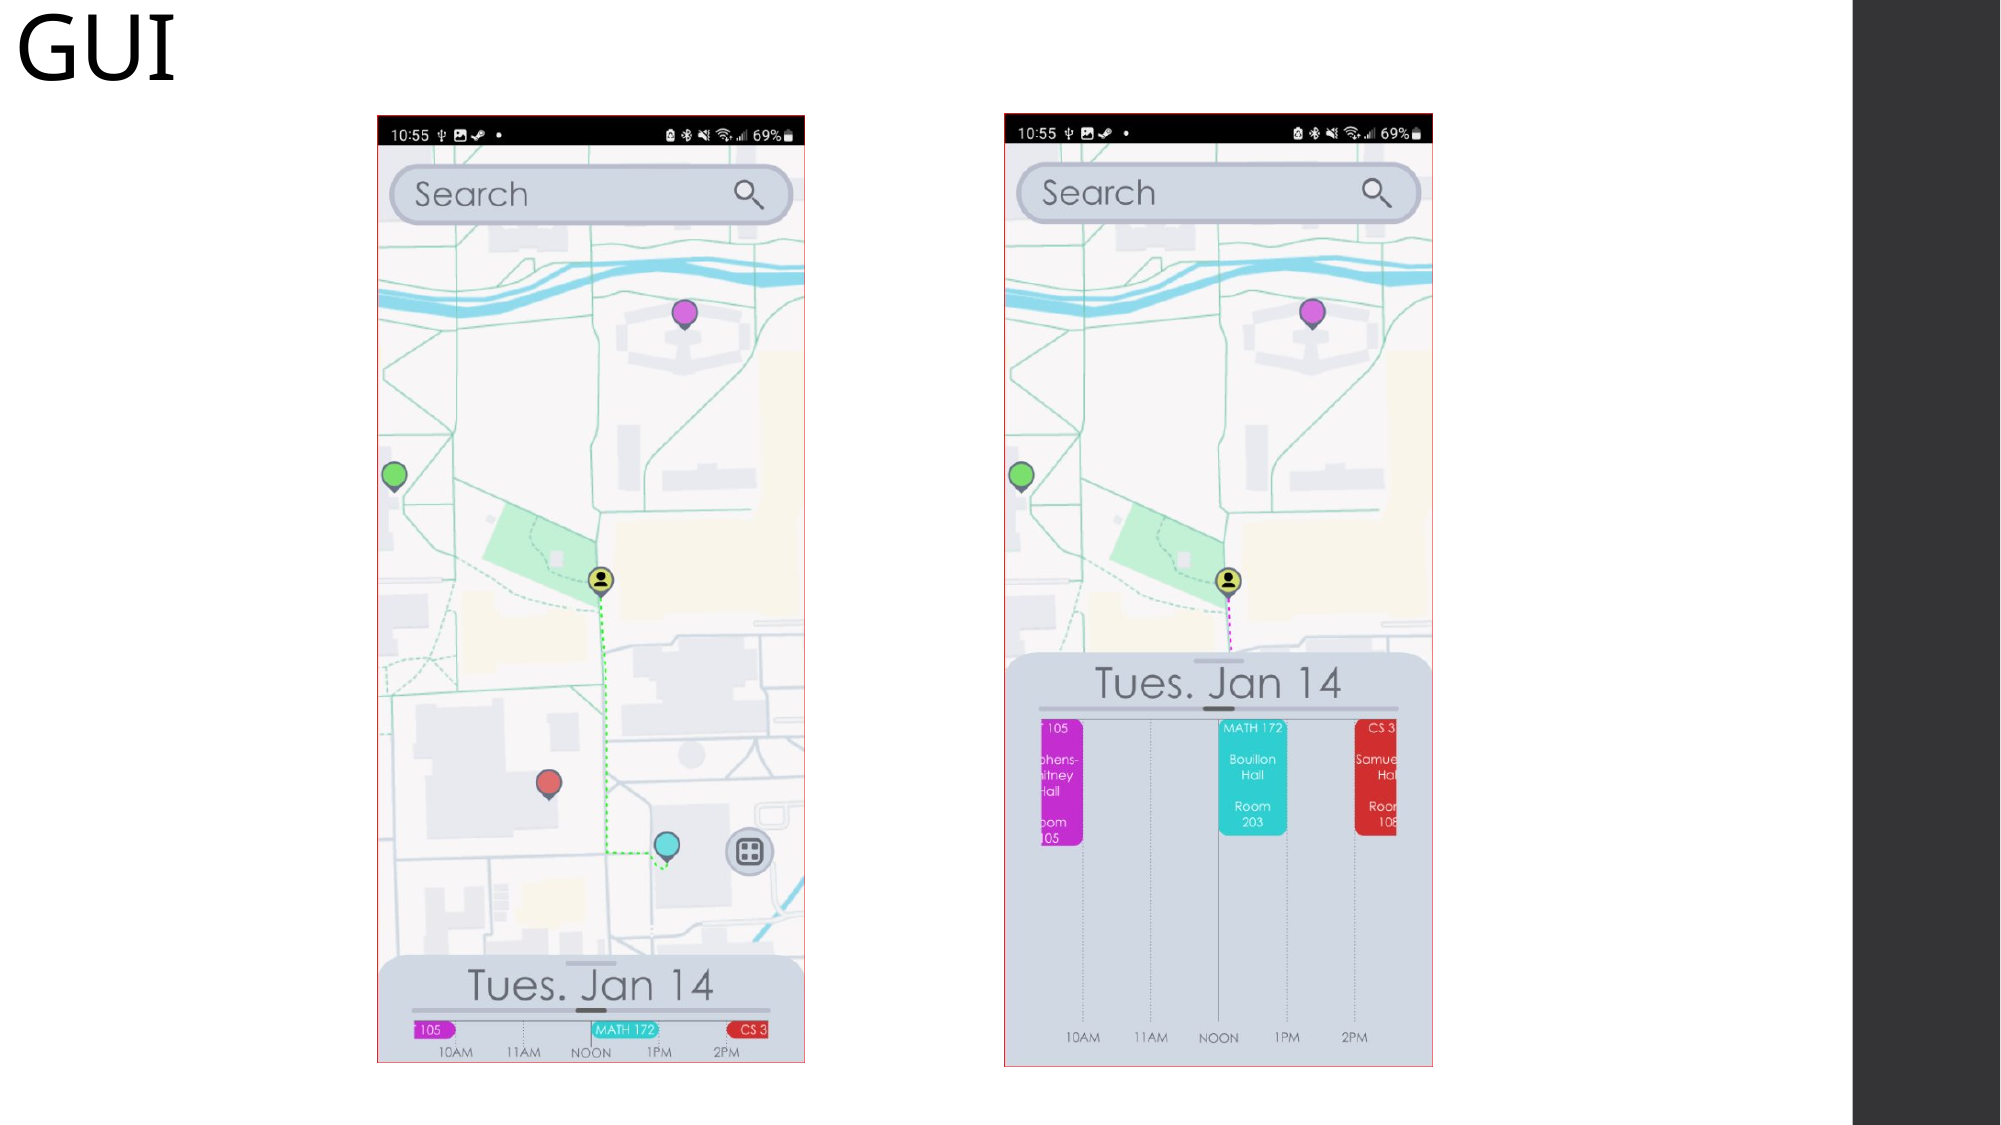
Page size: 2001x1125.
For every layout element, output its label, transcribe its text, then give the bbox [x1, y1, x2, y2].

picture [1004, 112, 1433, 1067]
title GUI [0, 0, 1590, 218]
picture [377, 115, 806, 1063]
